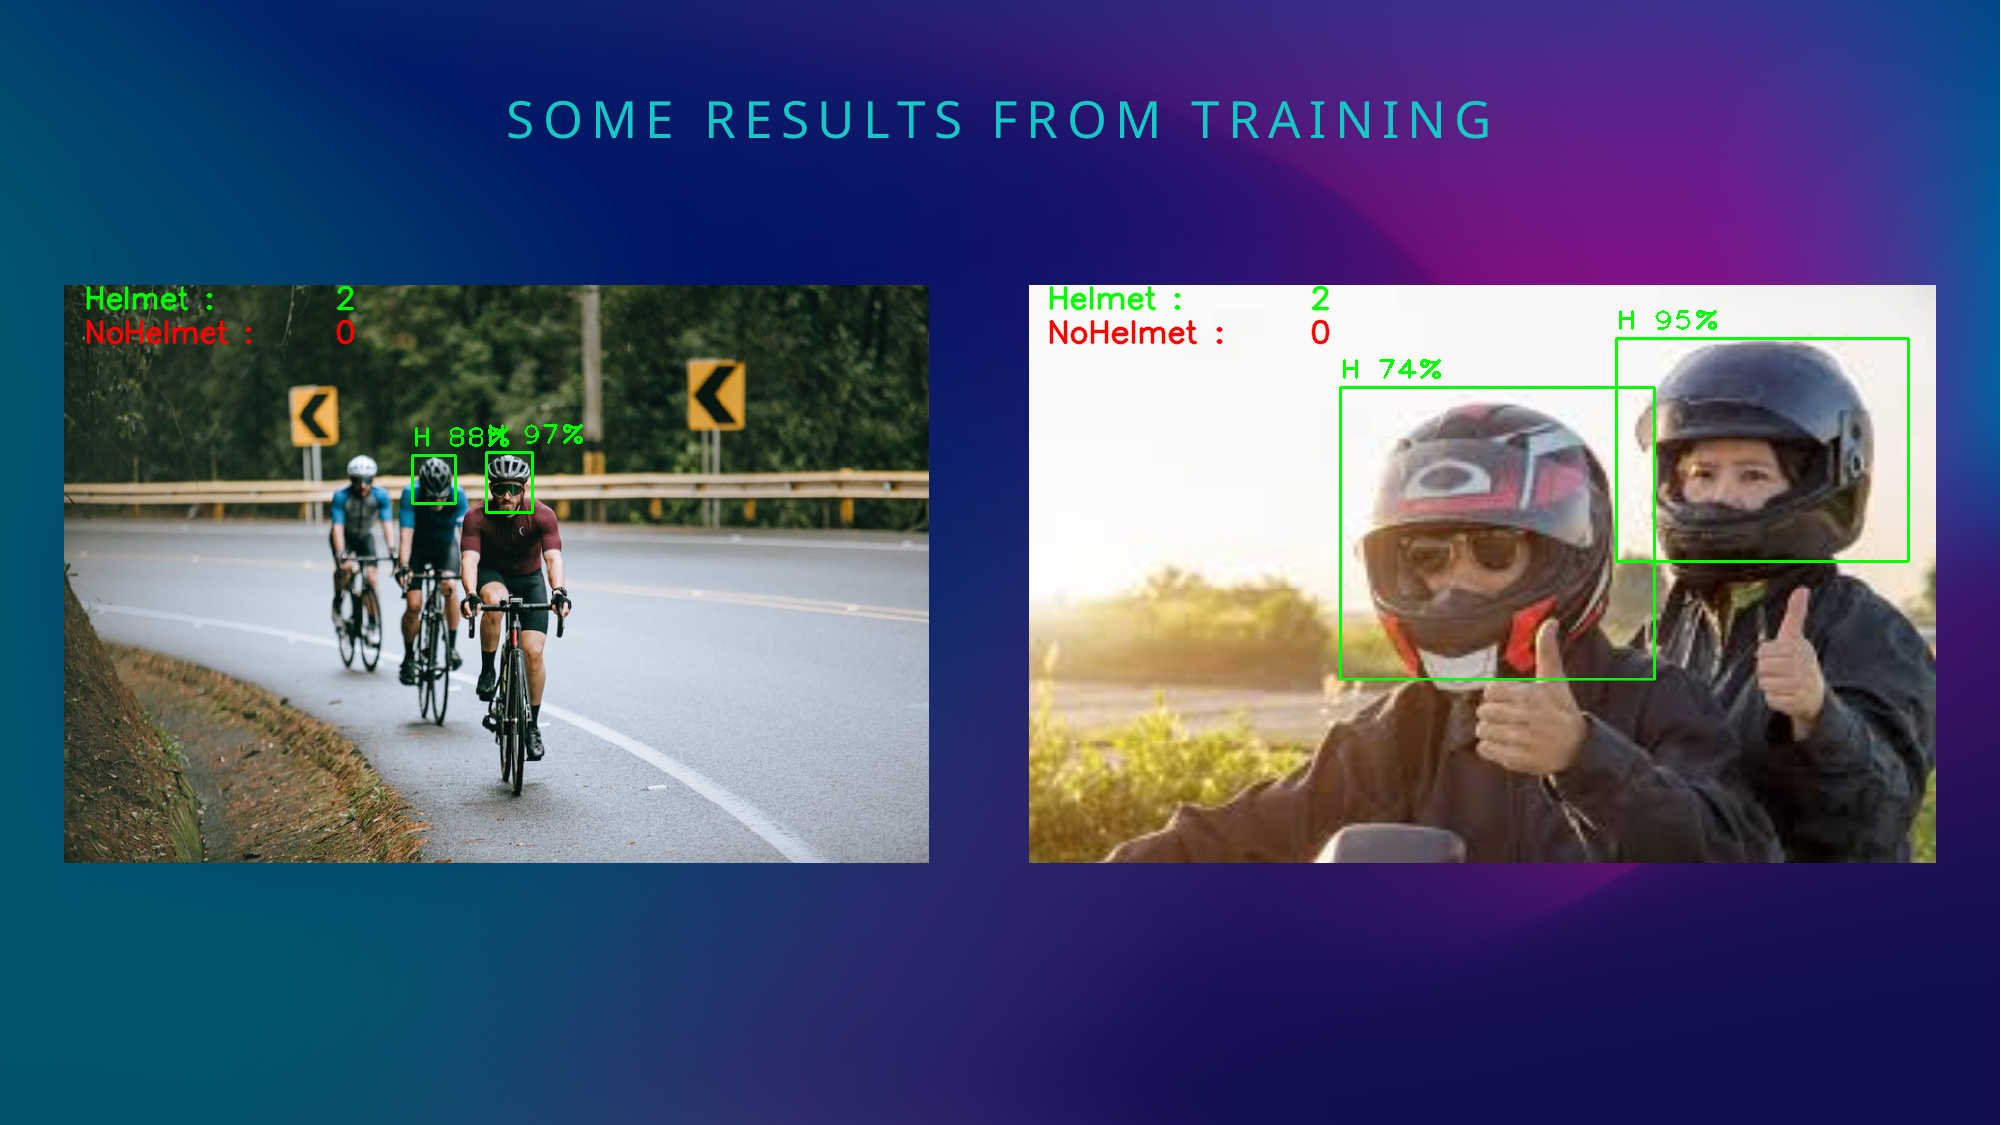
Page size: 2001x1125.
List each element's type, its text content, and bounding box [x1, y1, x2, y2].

picture [0, 0, 2000, 1125]
title Some Results from training [402, 79, 1598, 157]
